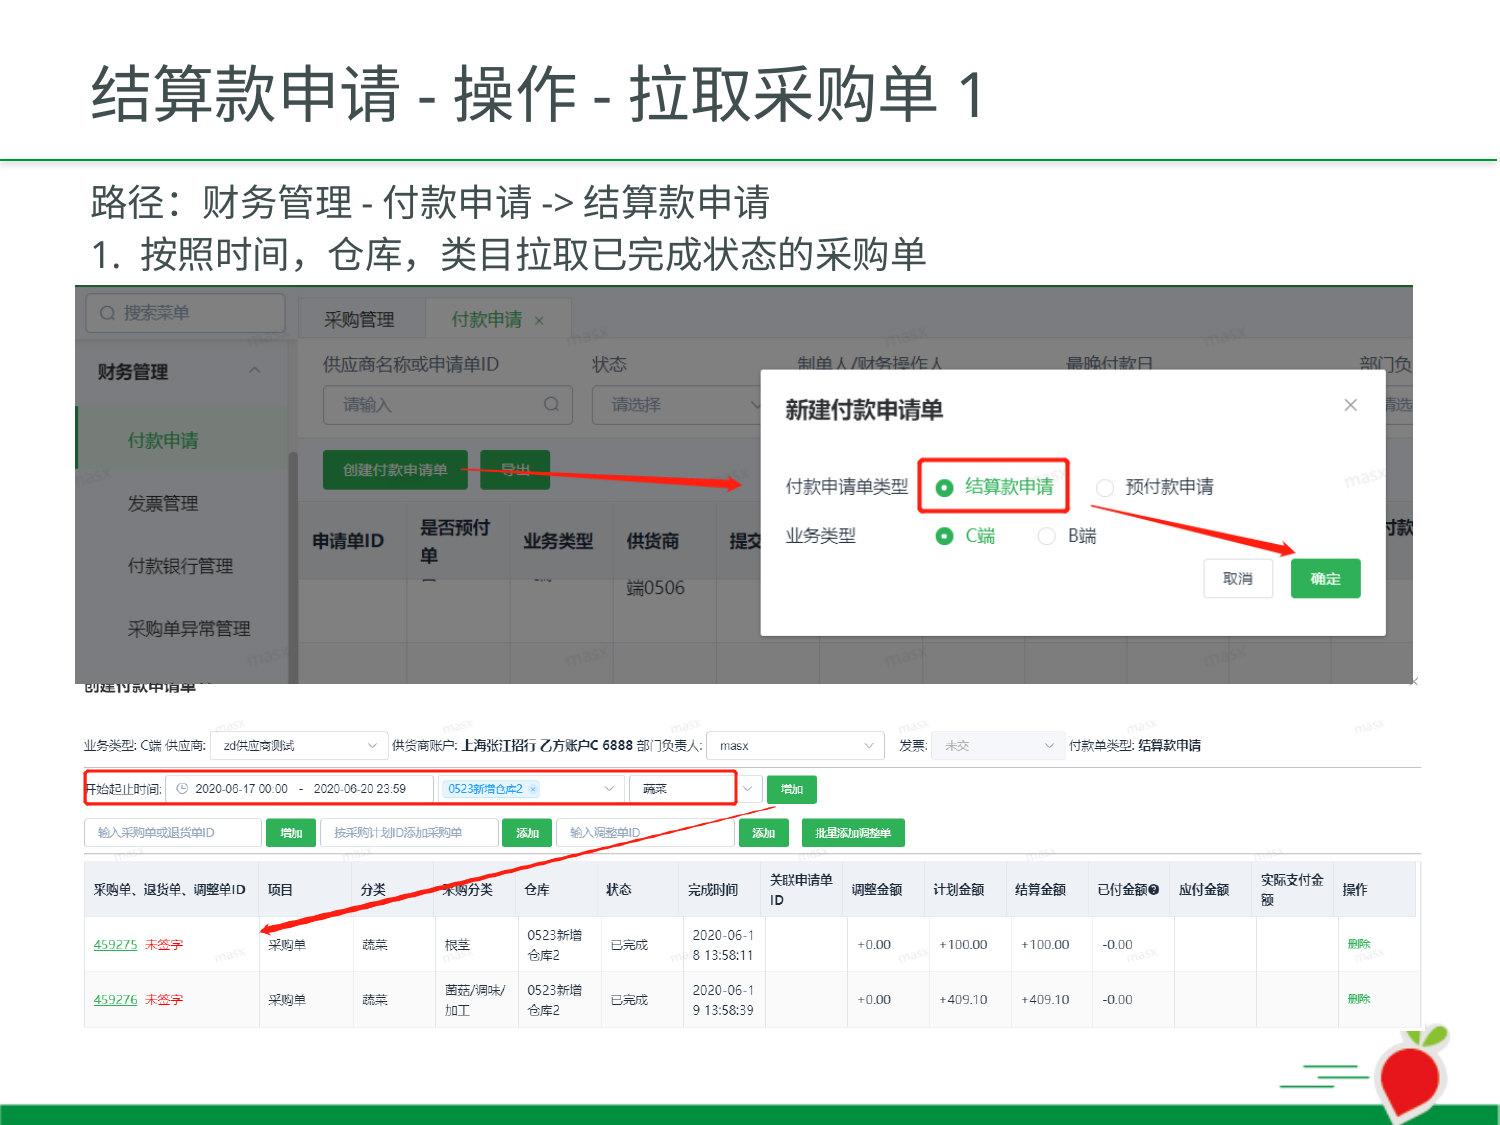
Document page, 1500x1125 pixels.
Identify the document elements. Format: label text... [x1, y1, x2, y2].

list 路径：财务管理-付款申请->结算款申请 1. 按照时间，仓库，类目拉取已完成状态的采购单 [75, 171, 1425, 669]
picture [0, 285, 1500, 1125]
title 结算款申请-操作-拉取采购单1 [75, 41, 1054, 143]
